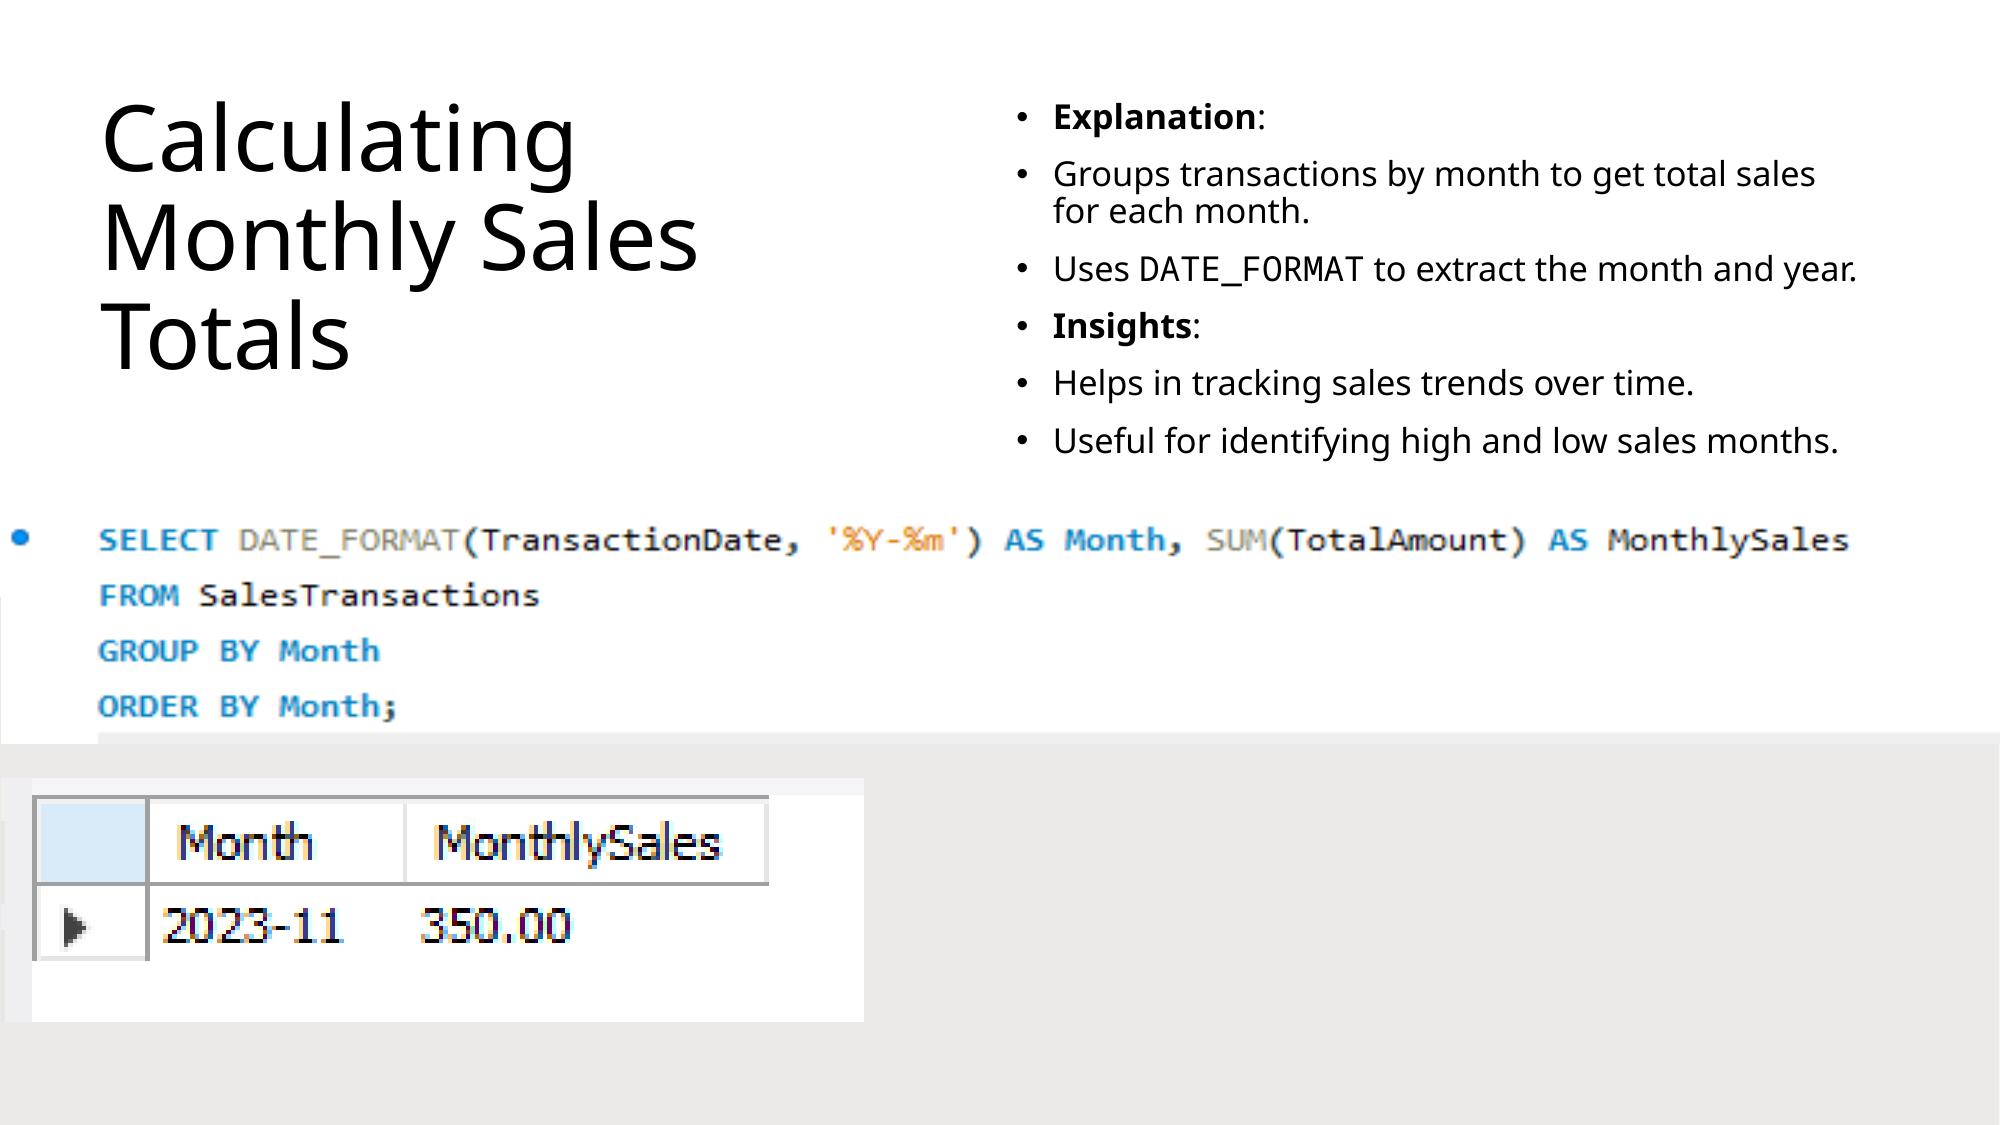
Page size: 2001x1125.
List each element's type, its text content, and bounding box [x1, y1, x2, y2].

list Explanation: Groups transactions by month to get total sales for each month. Uses DATE_FORMAT to extract the month and year. Insights: Helps in tracking sales trends over time. Useful for identifying high and low sales months. [1001, 92, 1882, 472]
picture [1, 777, 865, 1022]
picture [0, 516, 2000, 745]
text_box [0, 0, 2000, 516]
text_box [0, 745, 2000, 1125]
title Calculating Monthly Sales Totals [85, 43, 778, 438]
